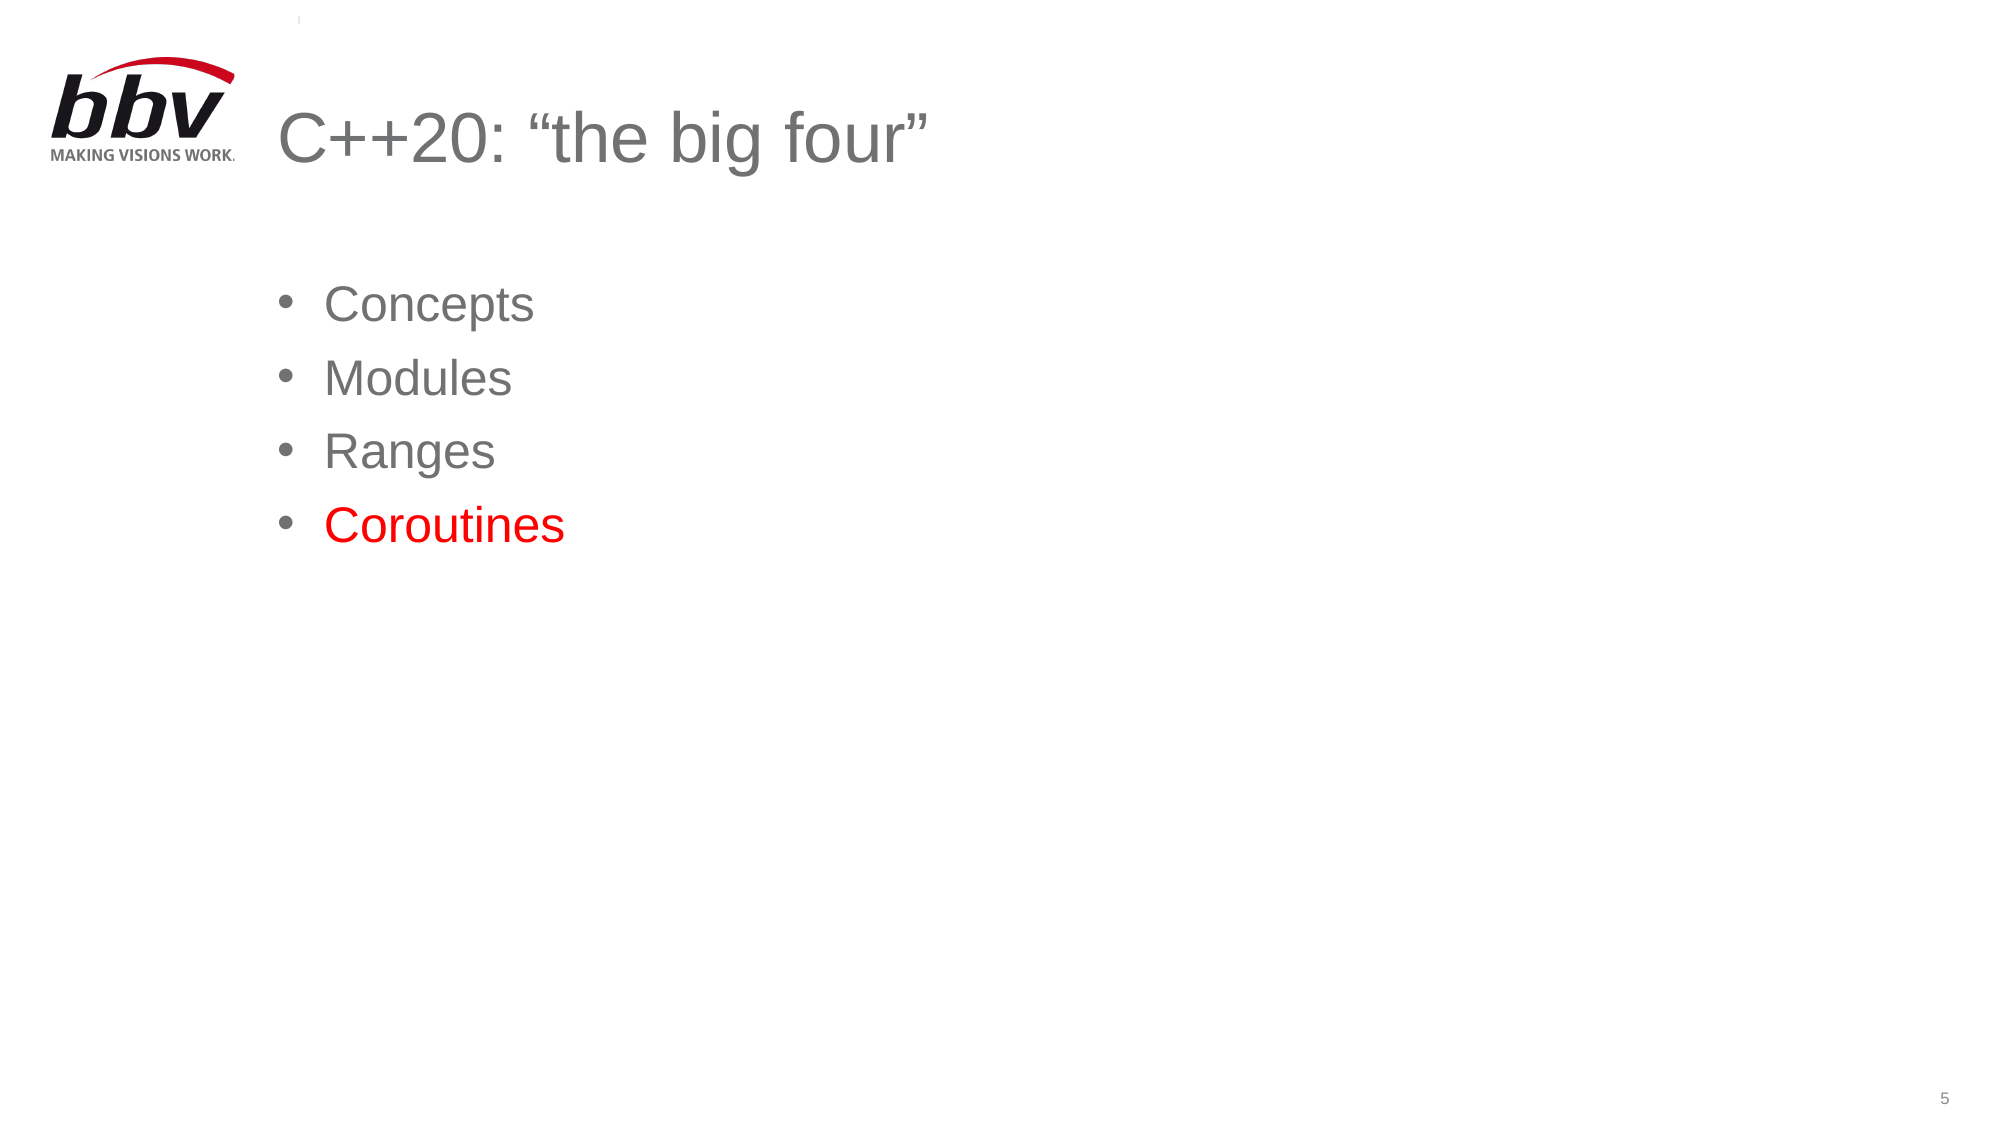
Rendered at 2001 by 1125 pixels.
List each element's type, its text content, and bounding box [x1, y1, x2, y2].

list Concepts Modules Ranges Coroutines [276, 270, 1949, 1036]
slide_number 5 [1870, 1078, 1950, 1118]
title C++20: “the big four” [277, 82, 1949, 177]
